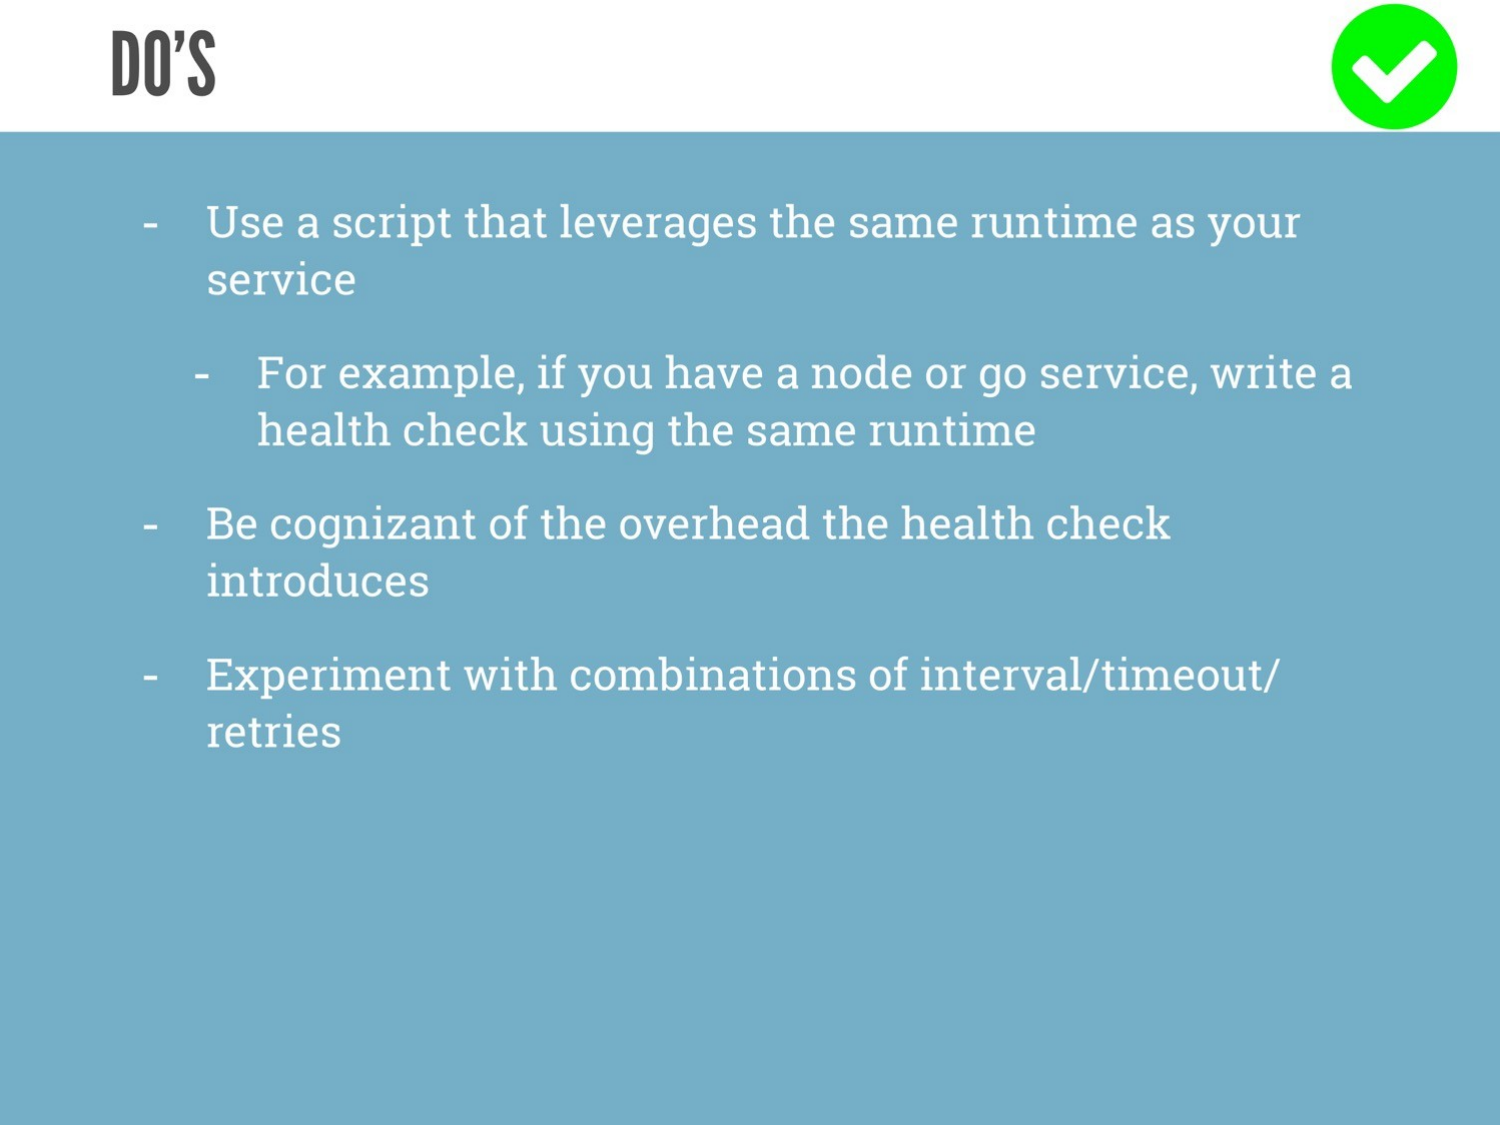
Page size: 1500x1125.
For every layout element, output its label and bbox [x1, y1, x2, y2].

text_box [0, 0, 1500, 1125]
